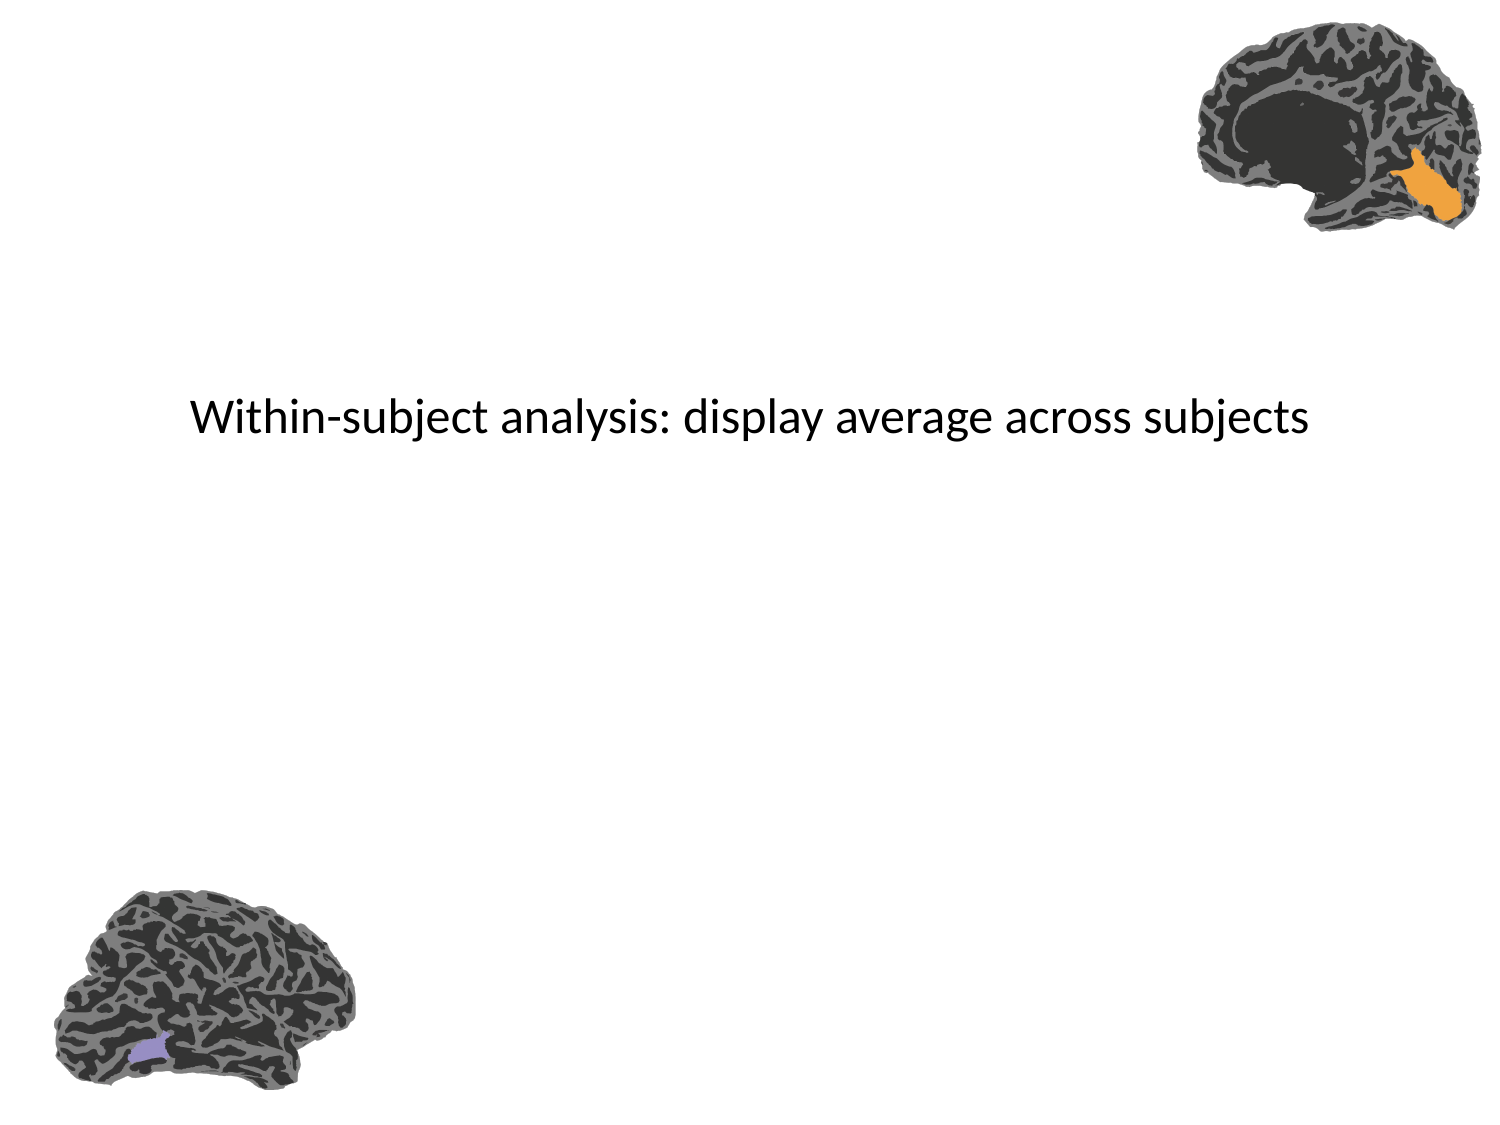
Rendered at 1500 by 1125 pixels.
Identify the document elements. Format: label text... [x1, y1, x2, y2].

text_box Within-subject analysis: display average across subjects [118, 376, 1382, 631]
picture [1172, 0, 1500, 247]
picture [53, 890, 357, 1091]
